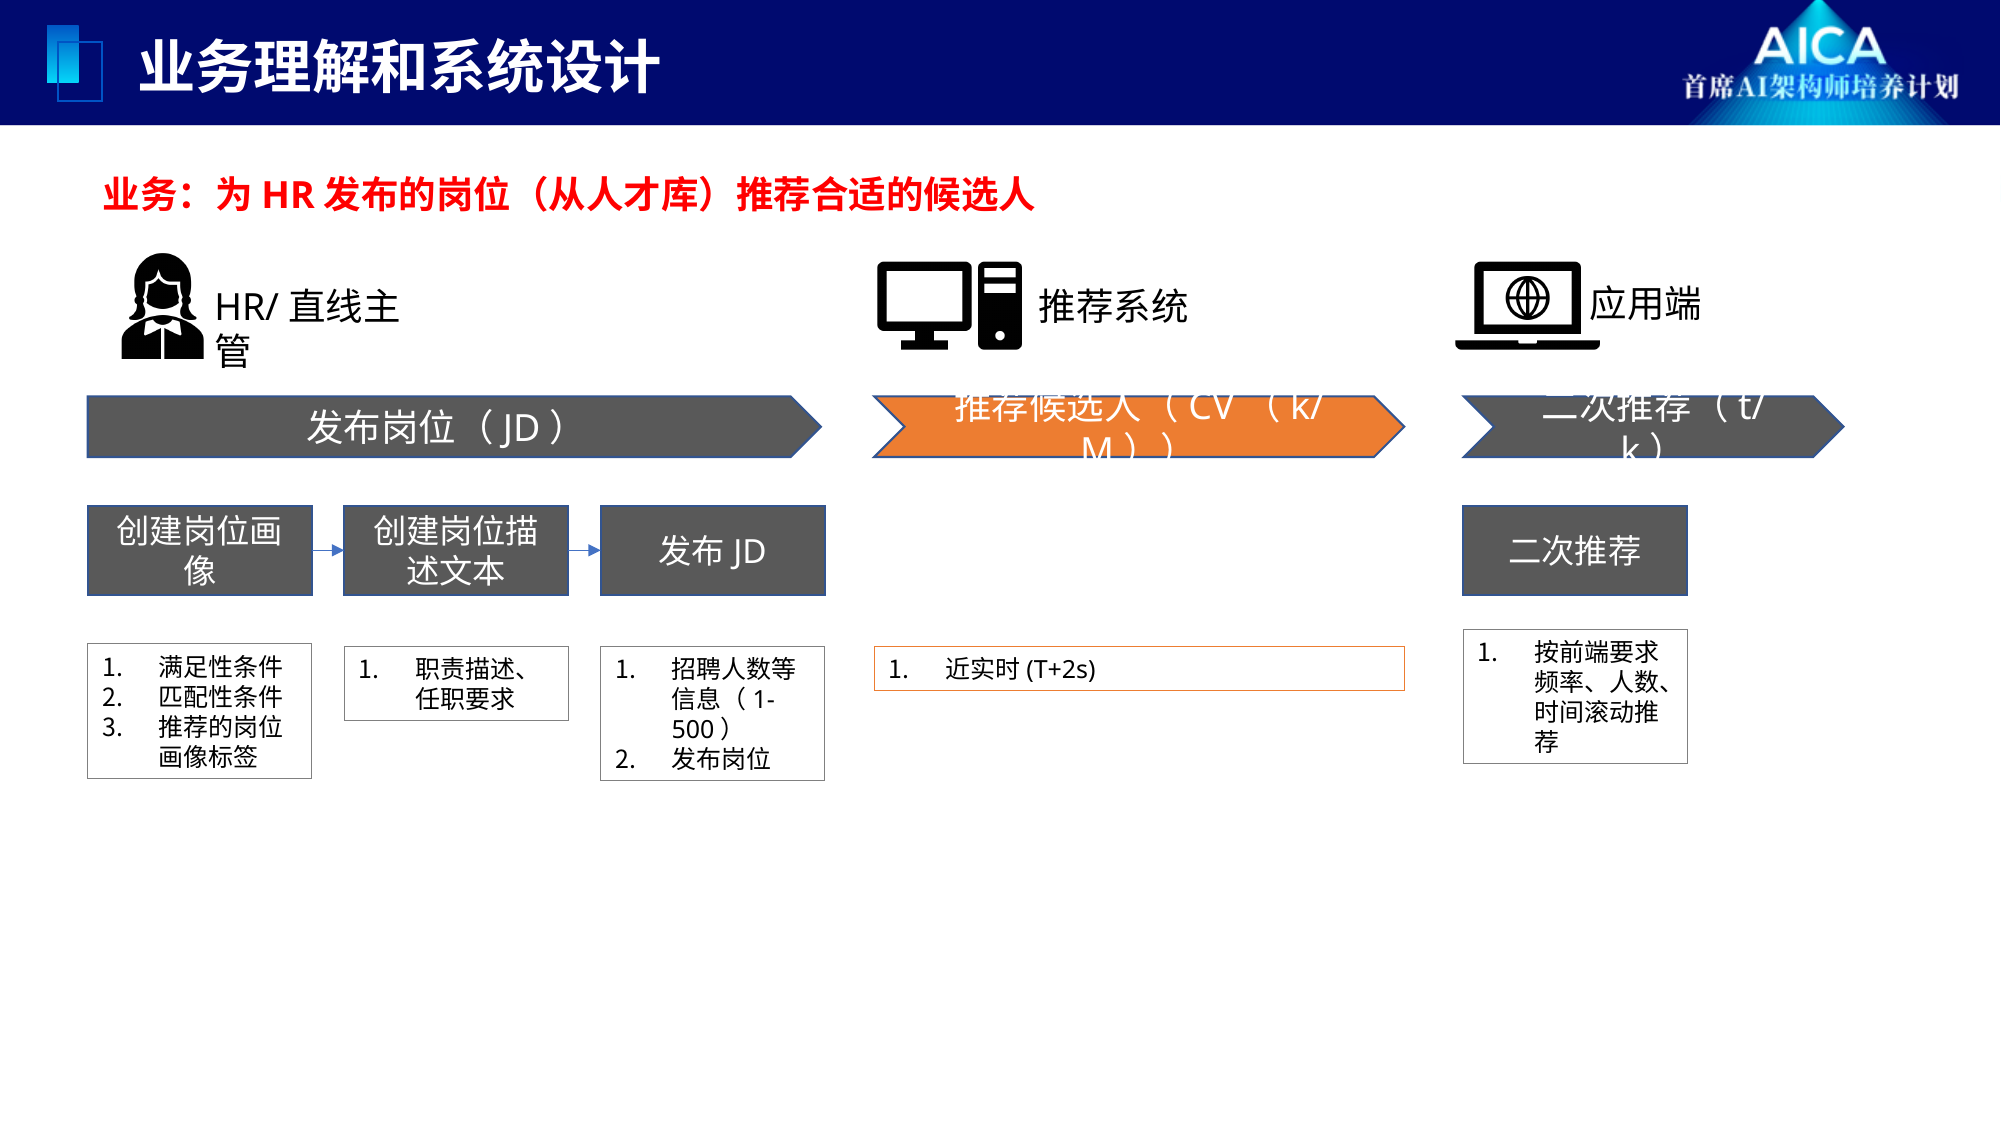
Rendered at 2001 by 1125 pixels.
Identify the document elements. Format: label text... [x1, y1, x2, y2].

text_box 创建岗位画像 [87, 505, 313, 596]
text_box 推荐系统 [1025, 275, 1270, 336]
text_box 职责描述、任职要求 [344, 646, 569, 721]
text_box 按前端要求频率、人数、时间滚动推荐 [1463, 629, 1688, 764]
picture [87, 230, 238, 381]
text_box HR/直线主管 [238, 275, 445, 381]
text_box 招聘人数等信息（1-500） 发布岗位 [600, 646, 825, 781]
text_box 发布岗位（JD） [86, 395, 823, 459]
text_box 发布JD [600, 505, 826, 596]
text_box 二次推荐 [1462, 505, 1688, 596]
text_box 近实时(T+2s) [874, 646, 1405, 691]
text_box 推荐候选人（CV（k/M）） [871, 395, 1406, 459]
picture [1452, 230, 1603, 381]
text_box 创建岗位描述文本 [343, 505, 569, 596]
text_box 二次推荐（t/k） [1461, 395, 1845, 459]
picture [874, 230, 1025, 381]
picture [0, 0, 2001, 202]
text_box 满足性条件 匹配性条件 推荐的岗位画像标签 [87, 643, 312, 779]
text_box 应用端 [1603, 272, 1774, 333]
text_box 业务：为HR发布的岗位（从人才库）推荐合适的候选人 [87, 163, 1405, 223]
list 业务理解和系统设计 [122, 15, 1480, 115]
